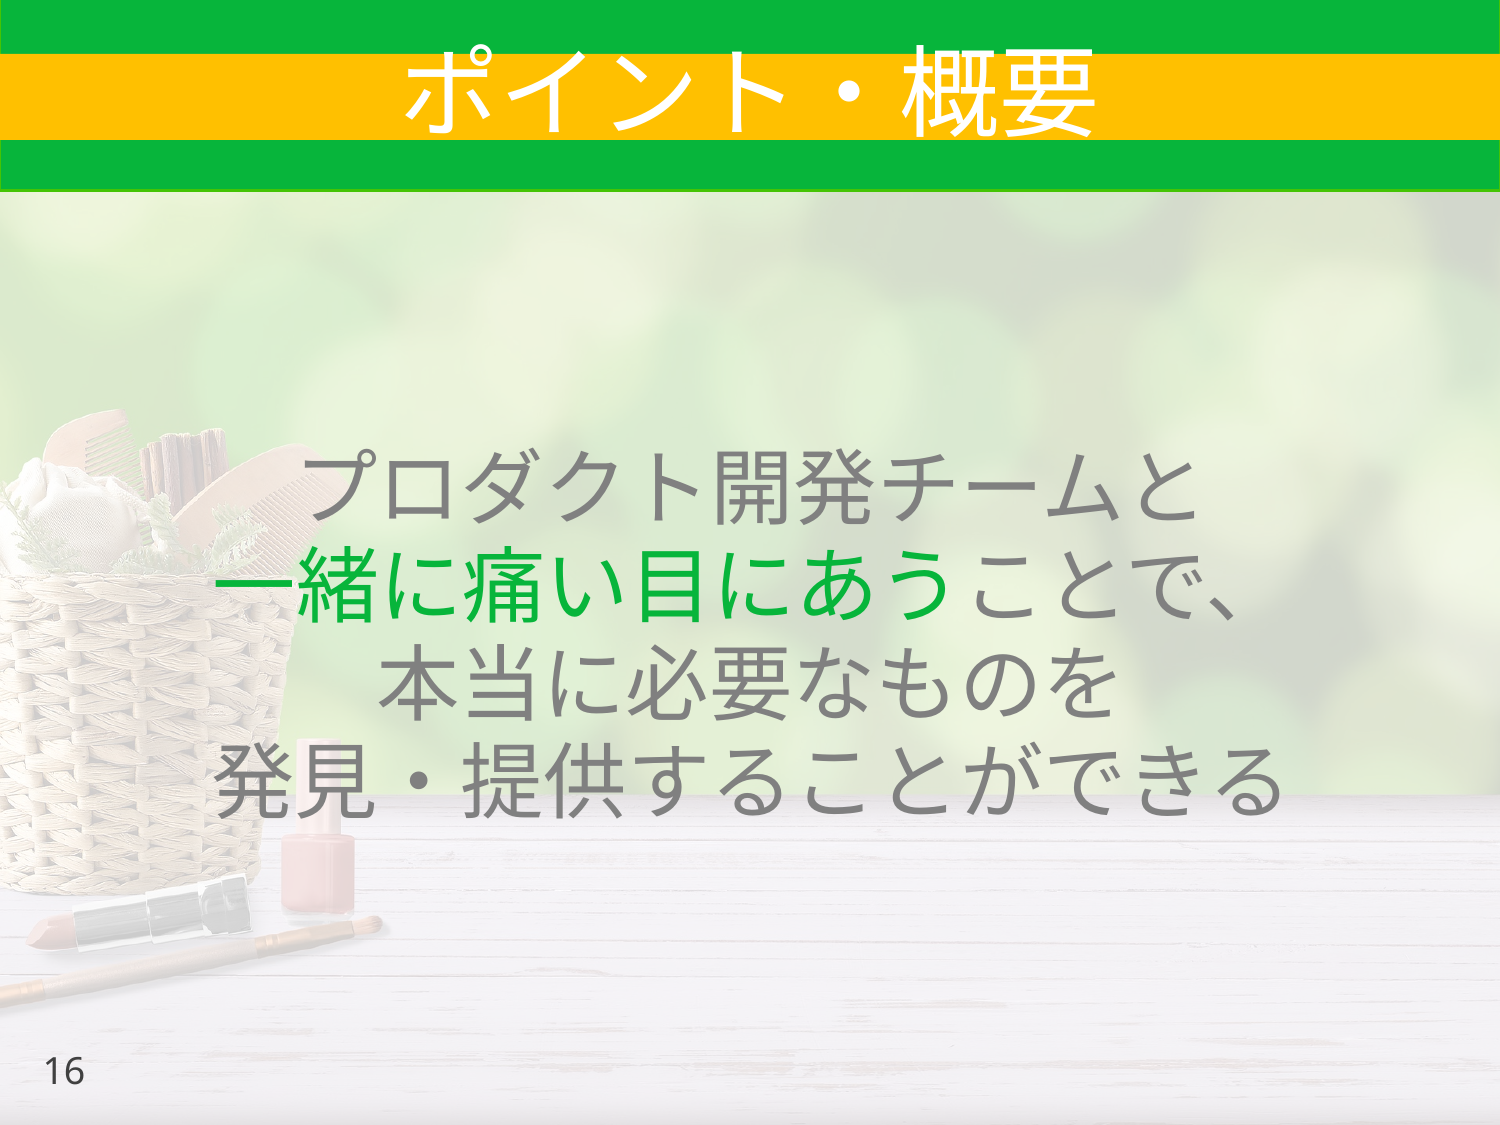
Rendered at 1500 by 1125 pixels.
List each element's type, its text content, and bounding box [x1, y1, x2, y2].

slide_number 16 [27, 1042, 146, 1102]
list プロダクト開発チームと 一緒に痛い目にあうことで、 本当に必要なものを 発見・提供することができる [103, 277, 1397, 1000]
title ポイント・概要 [0, 53, 1500, 140]
